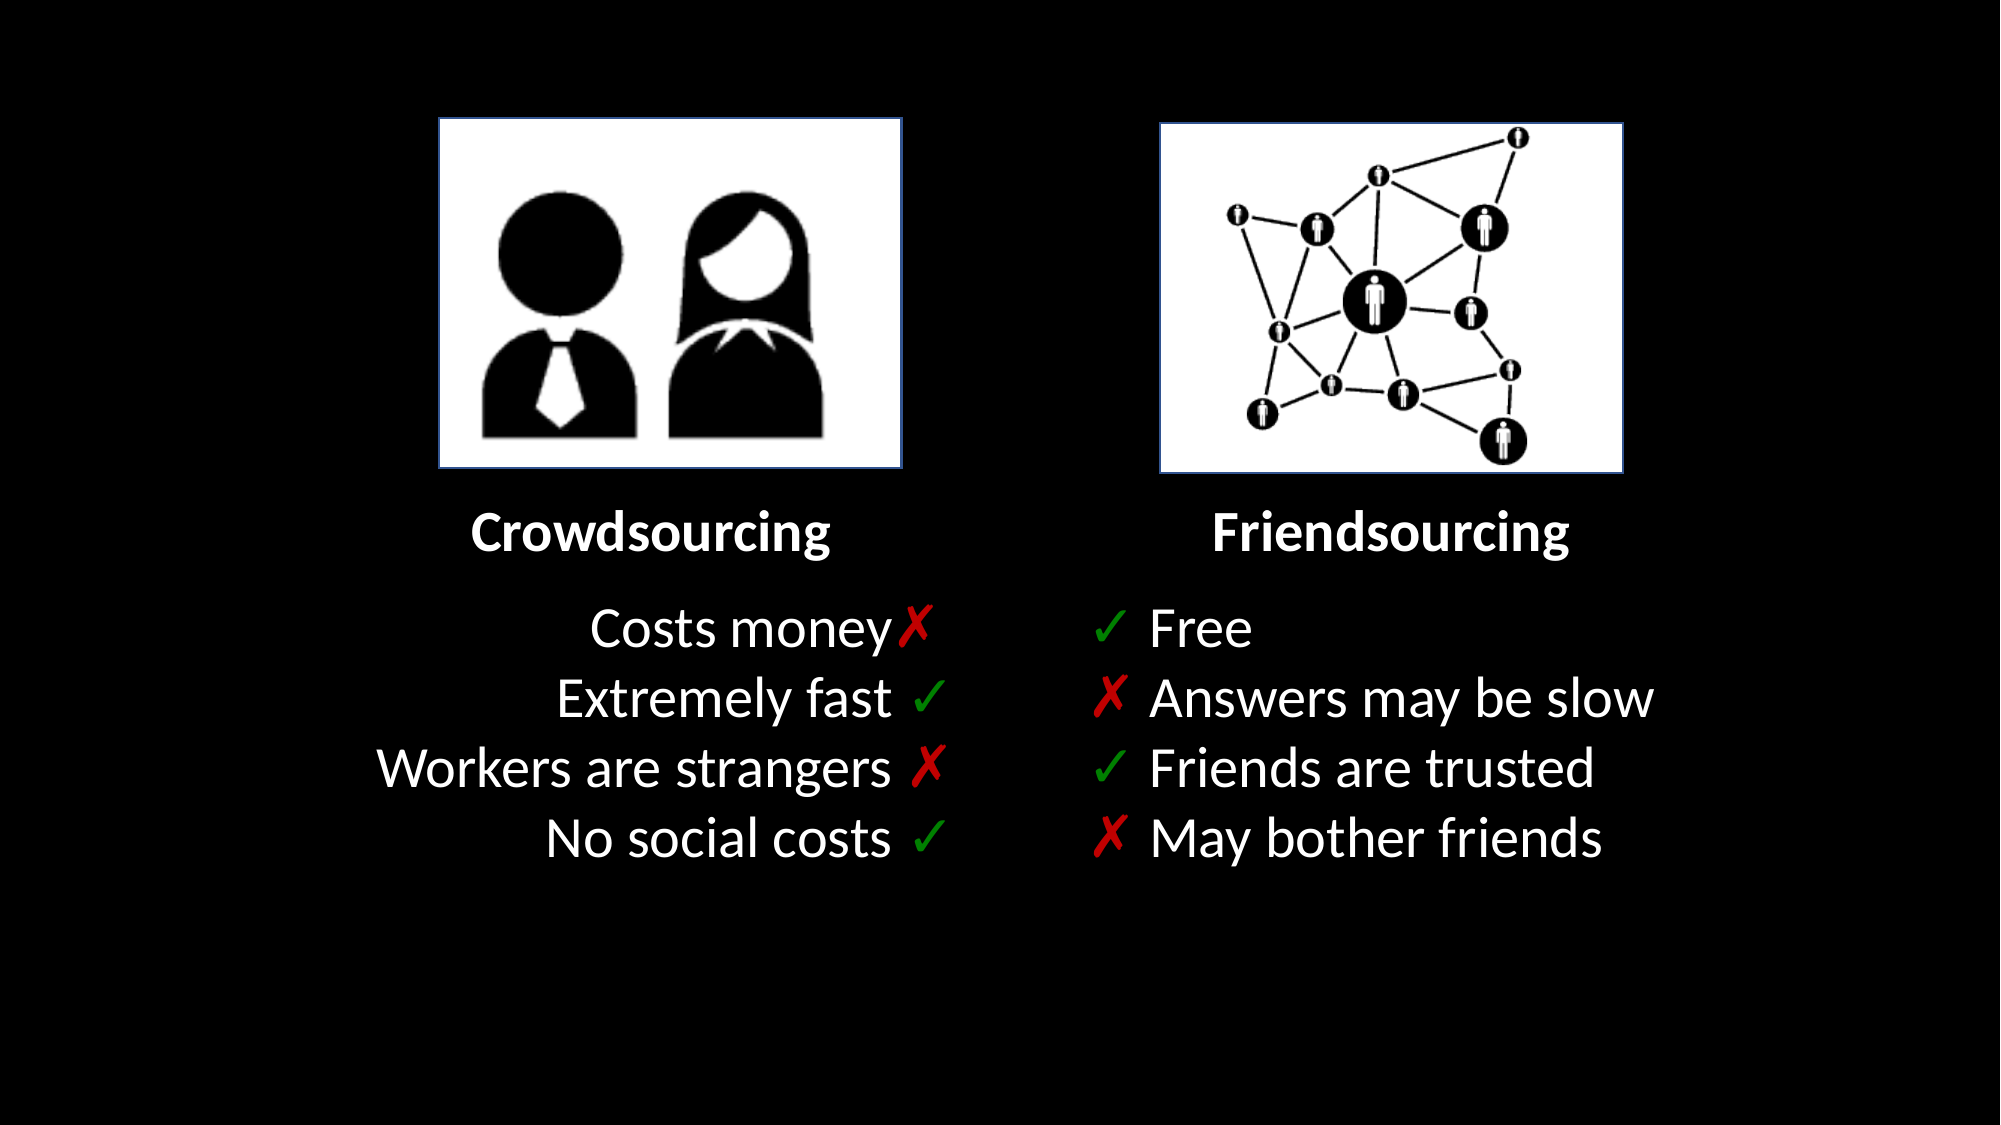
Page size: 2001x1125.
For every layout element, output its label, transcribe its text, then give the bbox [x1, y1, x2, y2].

text_box Costs money✗ Extremely fast ✓ Workers are strangers ✗ No social costs ✓ [331, 581, 970, 937]
text_box Crowdsourcing [331, 485, 970, 571]
text_box [851, 117, 903, 469]
text_box ✓ Free ✗ Answers may be slow ✓ Friends are trusted ✗ May bother friends [1072, 581, 1823, 877]
picture [359, 100, 851, 518]
picture [1133, 67, 1661, 497]
text_box Friendsourcing [1072, 485, 1711, 571]
